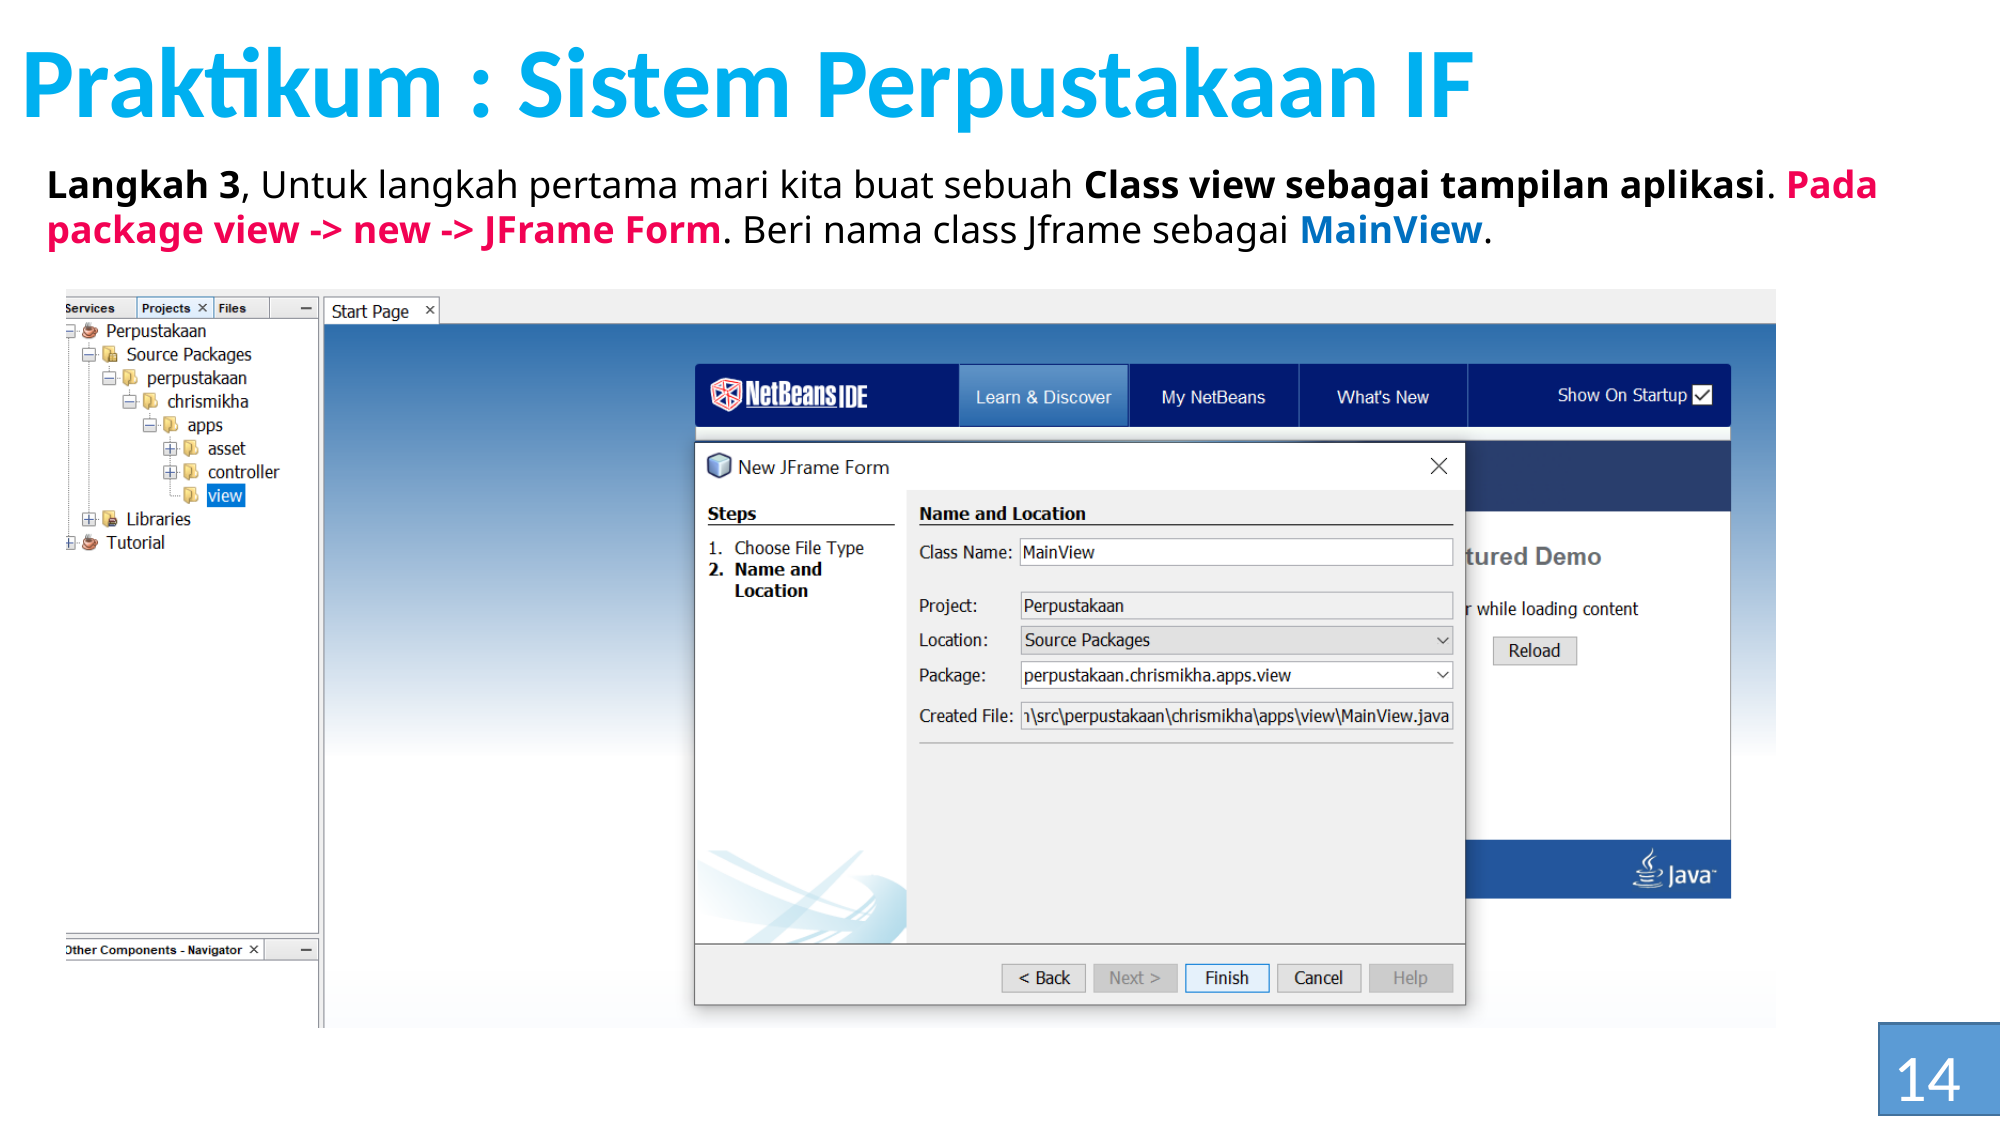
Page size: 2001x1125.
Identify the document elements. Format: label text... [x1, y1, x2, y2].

text_box 14 [1878, 1027, 2000, 1122]
text_box Praktikum : Sistem Perpustakaan IF [6, 10, 1939, 146]
text_box Langkah 3, Untuk langkah pertama mari kita buat sebuah Class view sebagai tampilan aplikasi. Pada package view -> new -> JFrame Form. Beri nama class Jframe sebagai MainView. [31, 145, 1994, 290]
picture [66, 289, 1776, 1028]
text_box [1878, 1022, 2000, 1027]
